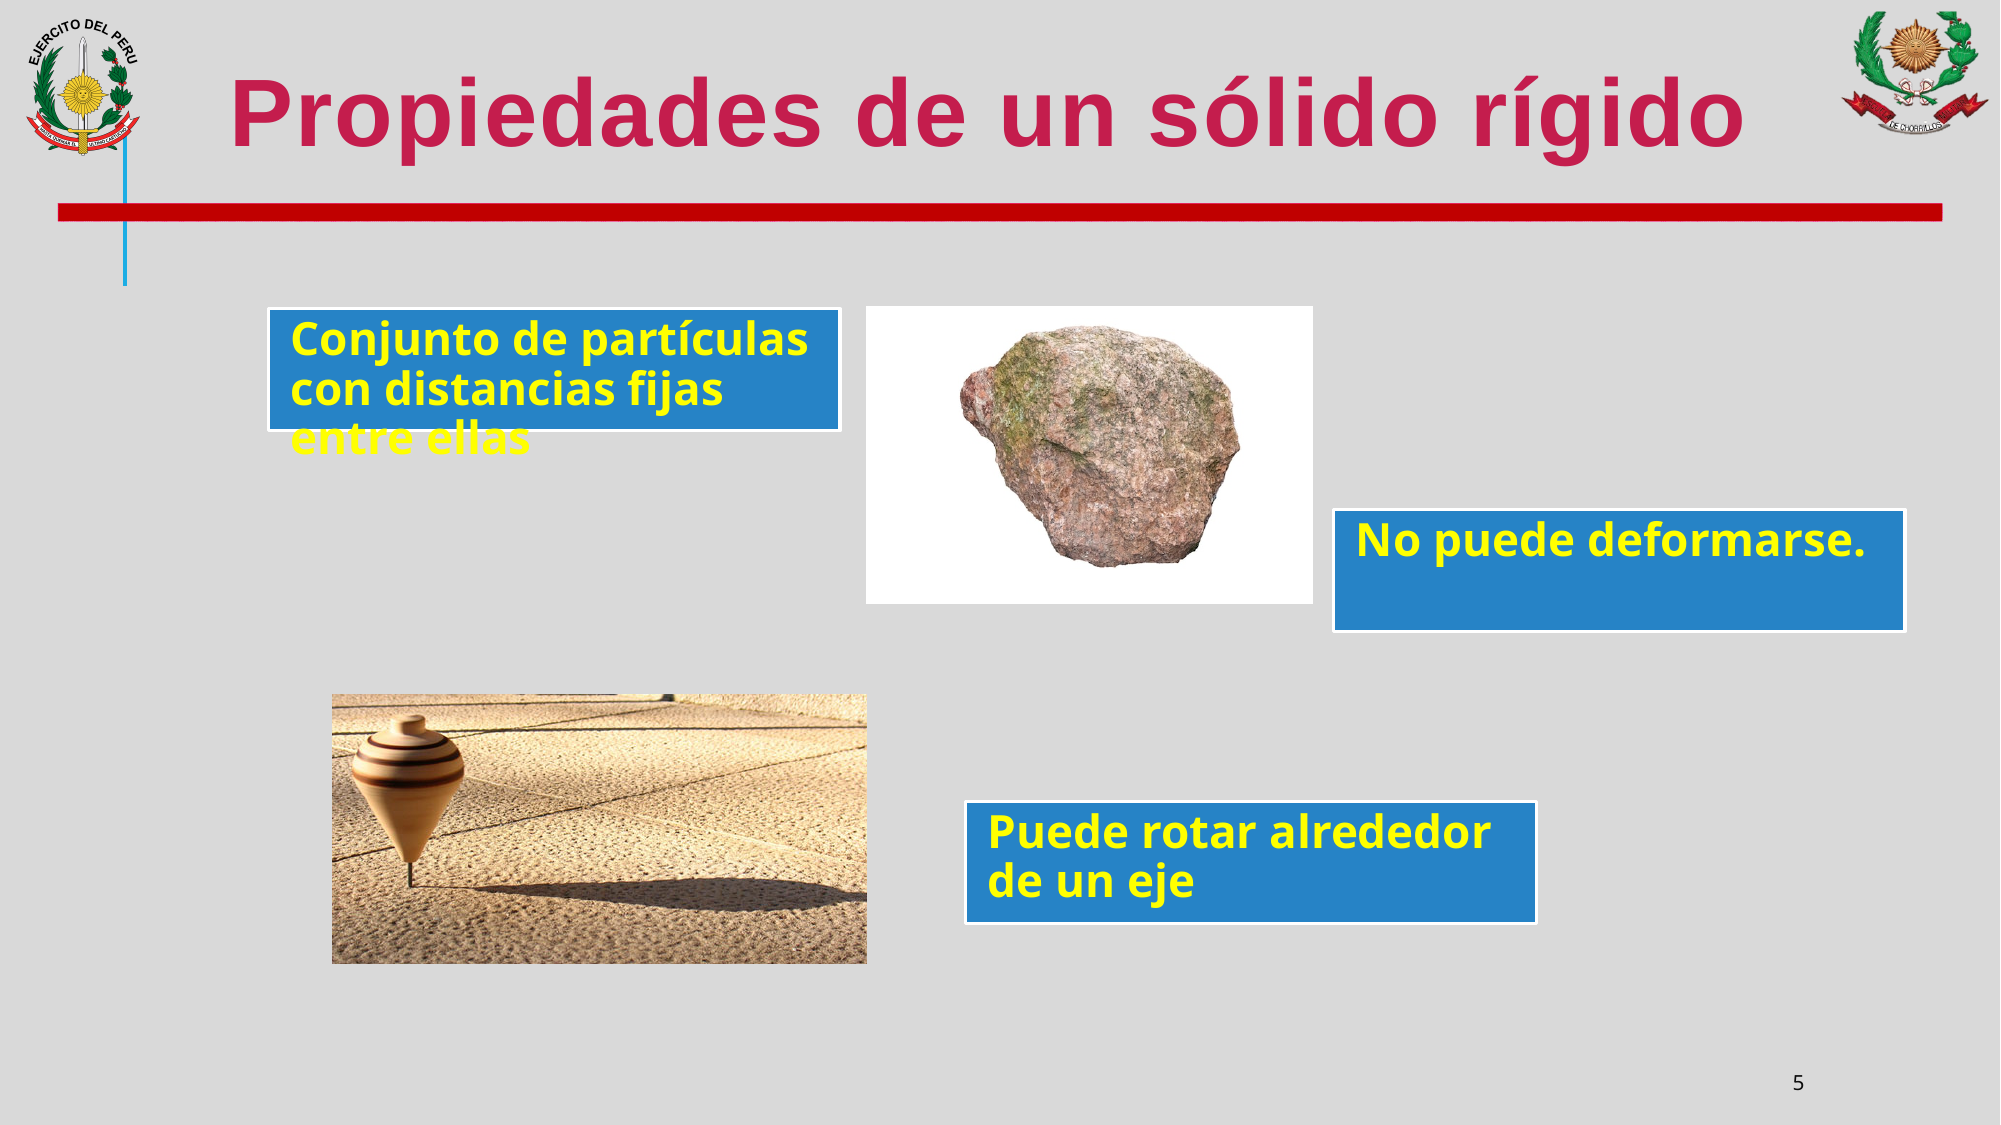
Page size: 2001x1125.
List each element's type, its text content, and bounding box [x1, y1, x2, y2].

slide_number 5 [1777, 1061, 1938, 1107]
picture [332, 693, 867, 964]
text_box No puede deformarse. [1332, 508, 1907, 633]
picture [1822, 0, 1999, 146]
picture [26, 19, 140, 156]
text_box Puede rotar alrededor de un eje [964, 800, 1538, 925]
text_box Propiedades de un sólido rígido [214, 65, 1810, 174]
list Conjunto de partículas con distancias fijas entre ellas [267, 307, 842, 432]
picture [865, 306, 1313, 605]
